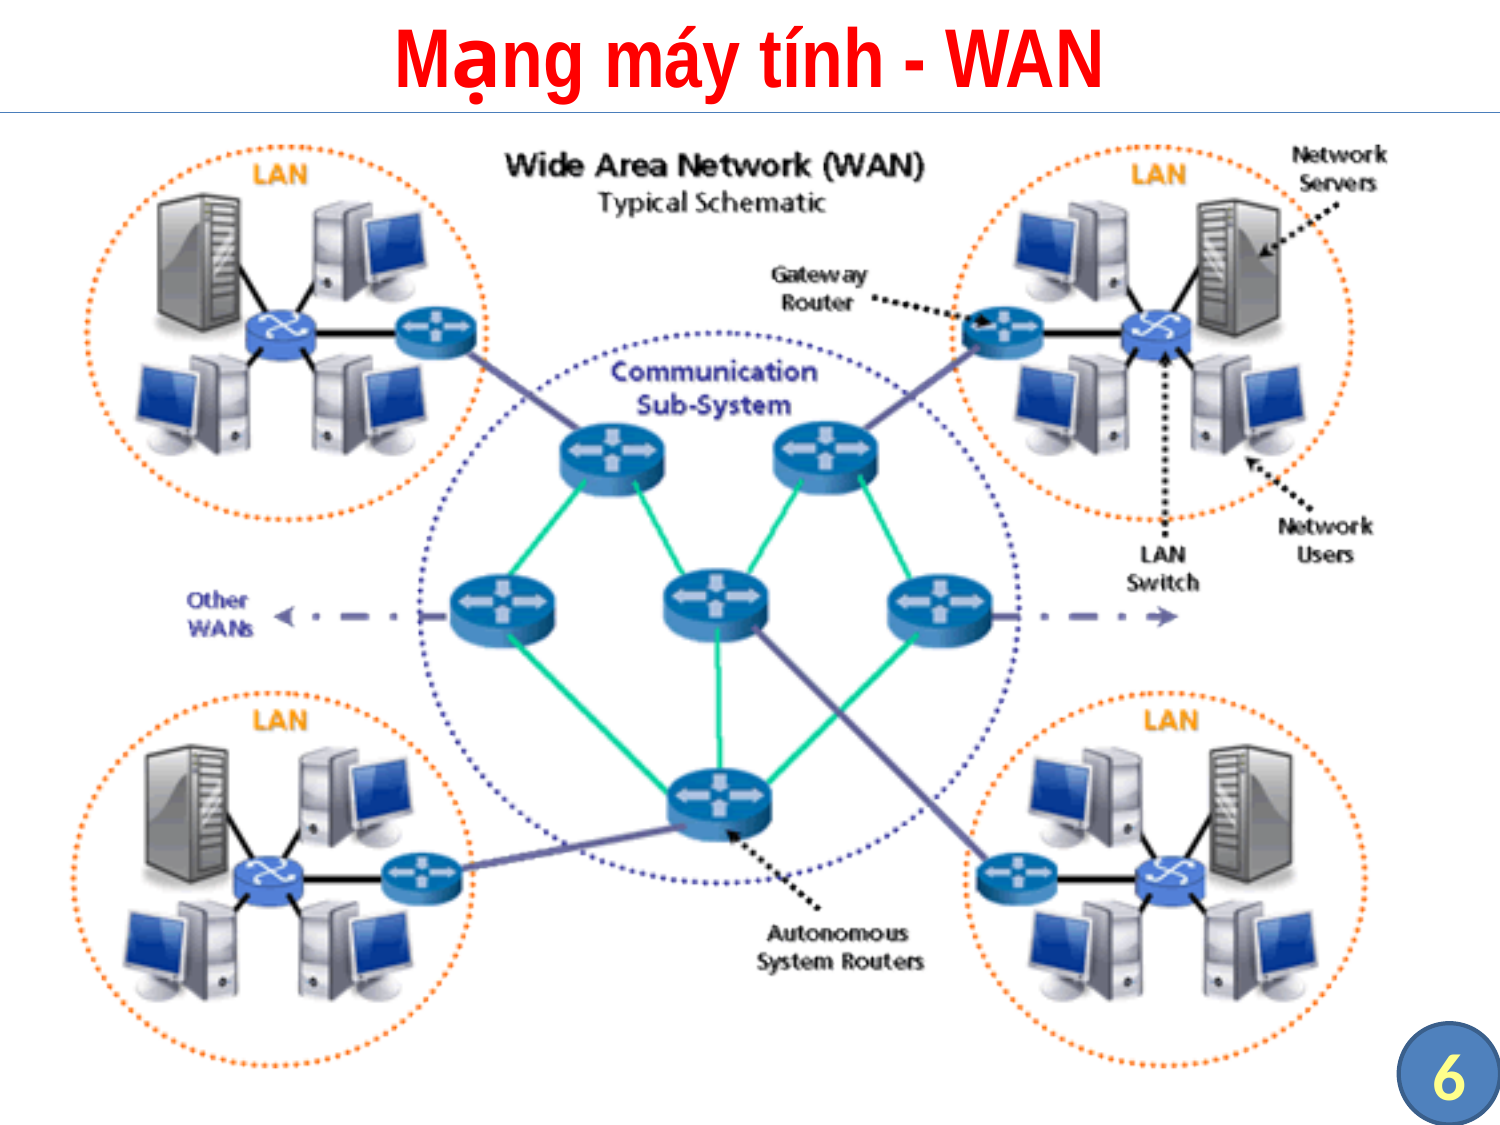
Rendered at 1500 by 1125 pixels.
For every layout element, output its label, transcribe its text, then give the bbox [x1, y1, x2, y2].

slide_number 6 [1399, 1023, 1500, 1125]
title Mạng máy tính - WAN [0, 0, 1500, 113]
picture [62, 137, 1394, 1075]
